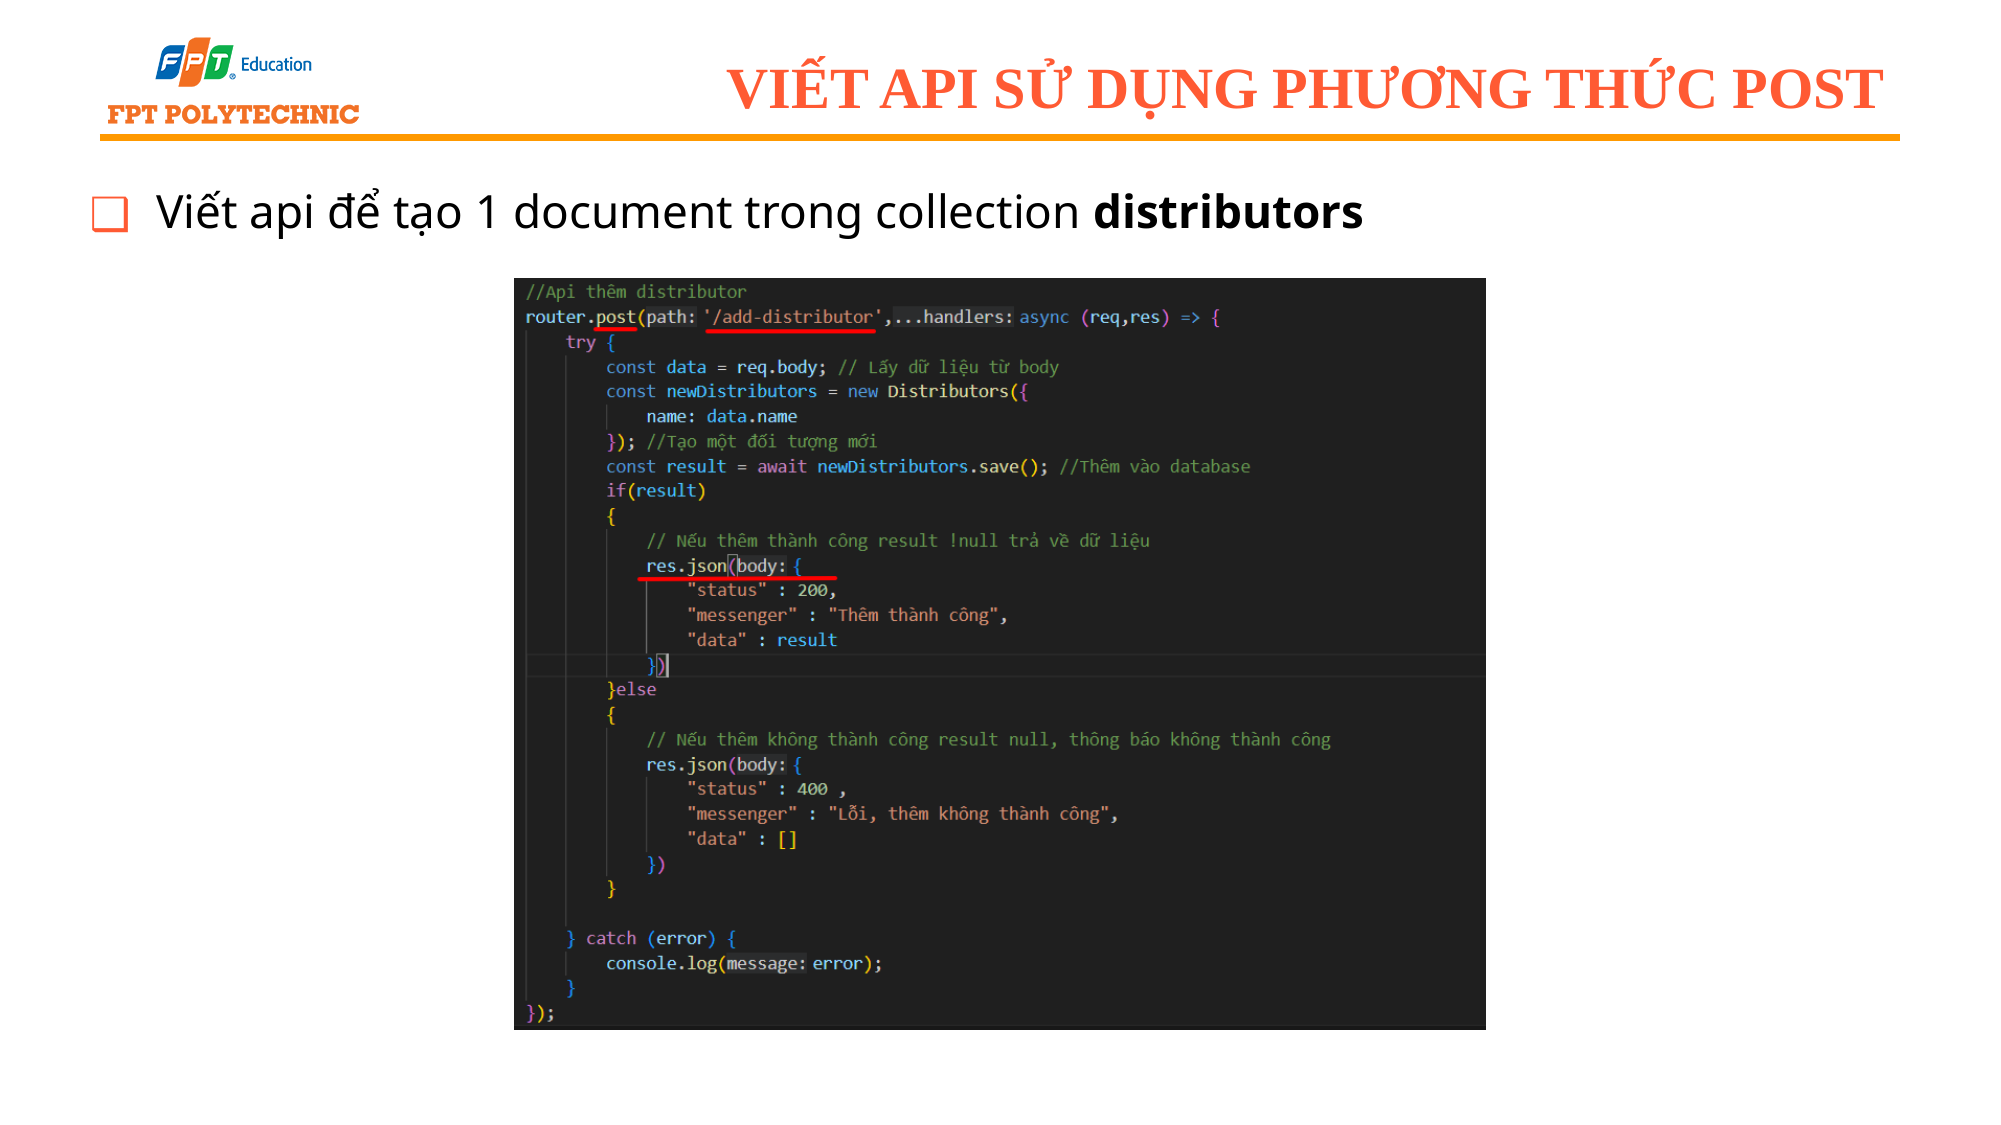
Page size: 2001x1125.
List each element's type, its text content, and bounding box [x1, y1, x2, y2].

picture [514, 277, 1486, 1031]
picture [99, 135, 367, 143]
picture [99, 25, 367, 134]
list Viết api để tạo 1 document trong collection distributors [66, 174, 1962, 1080]
title Viết api sử dụng phương thức post [366, 45, 1900, 125]
